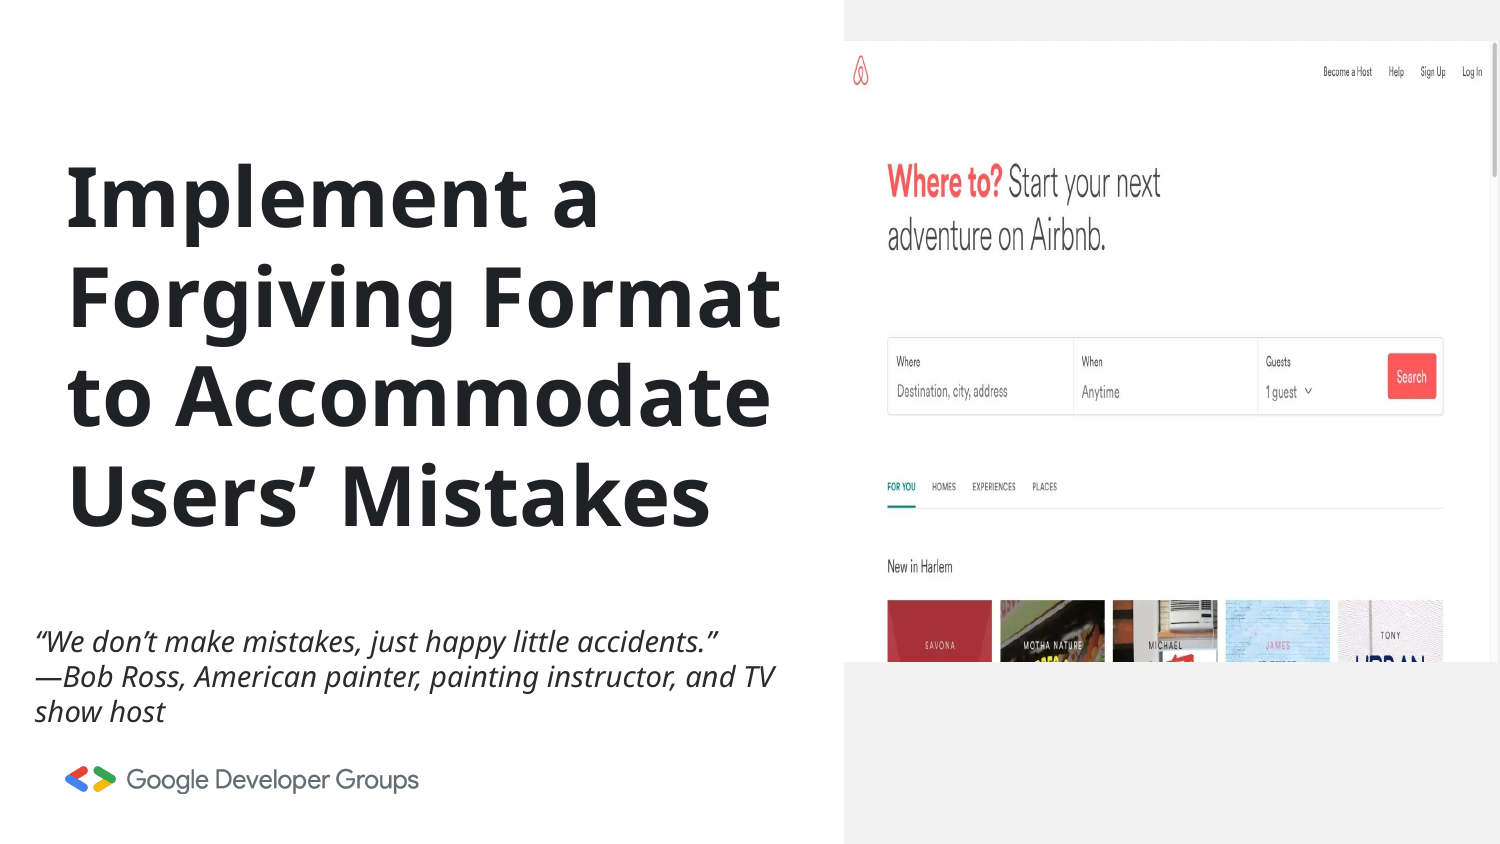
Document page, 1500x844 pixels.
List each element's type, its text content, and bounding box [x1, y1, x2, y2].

text_box [725, 396, 775, 447]
text_box “We don’t make mistakes, just happy little accidents.” —Bob Ross, American painter, painting instructor, and TV show host [20, 615, 842, 806]
picture [841, 0, 1500, 844]
title Implement a Forgiving Format to Accommodate Users’ Mistakes [51, 123, 816, 559]
